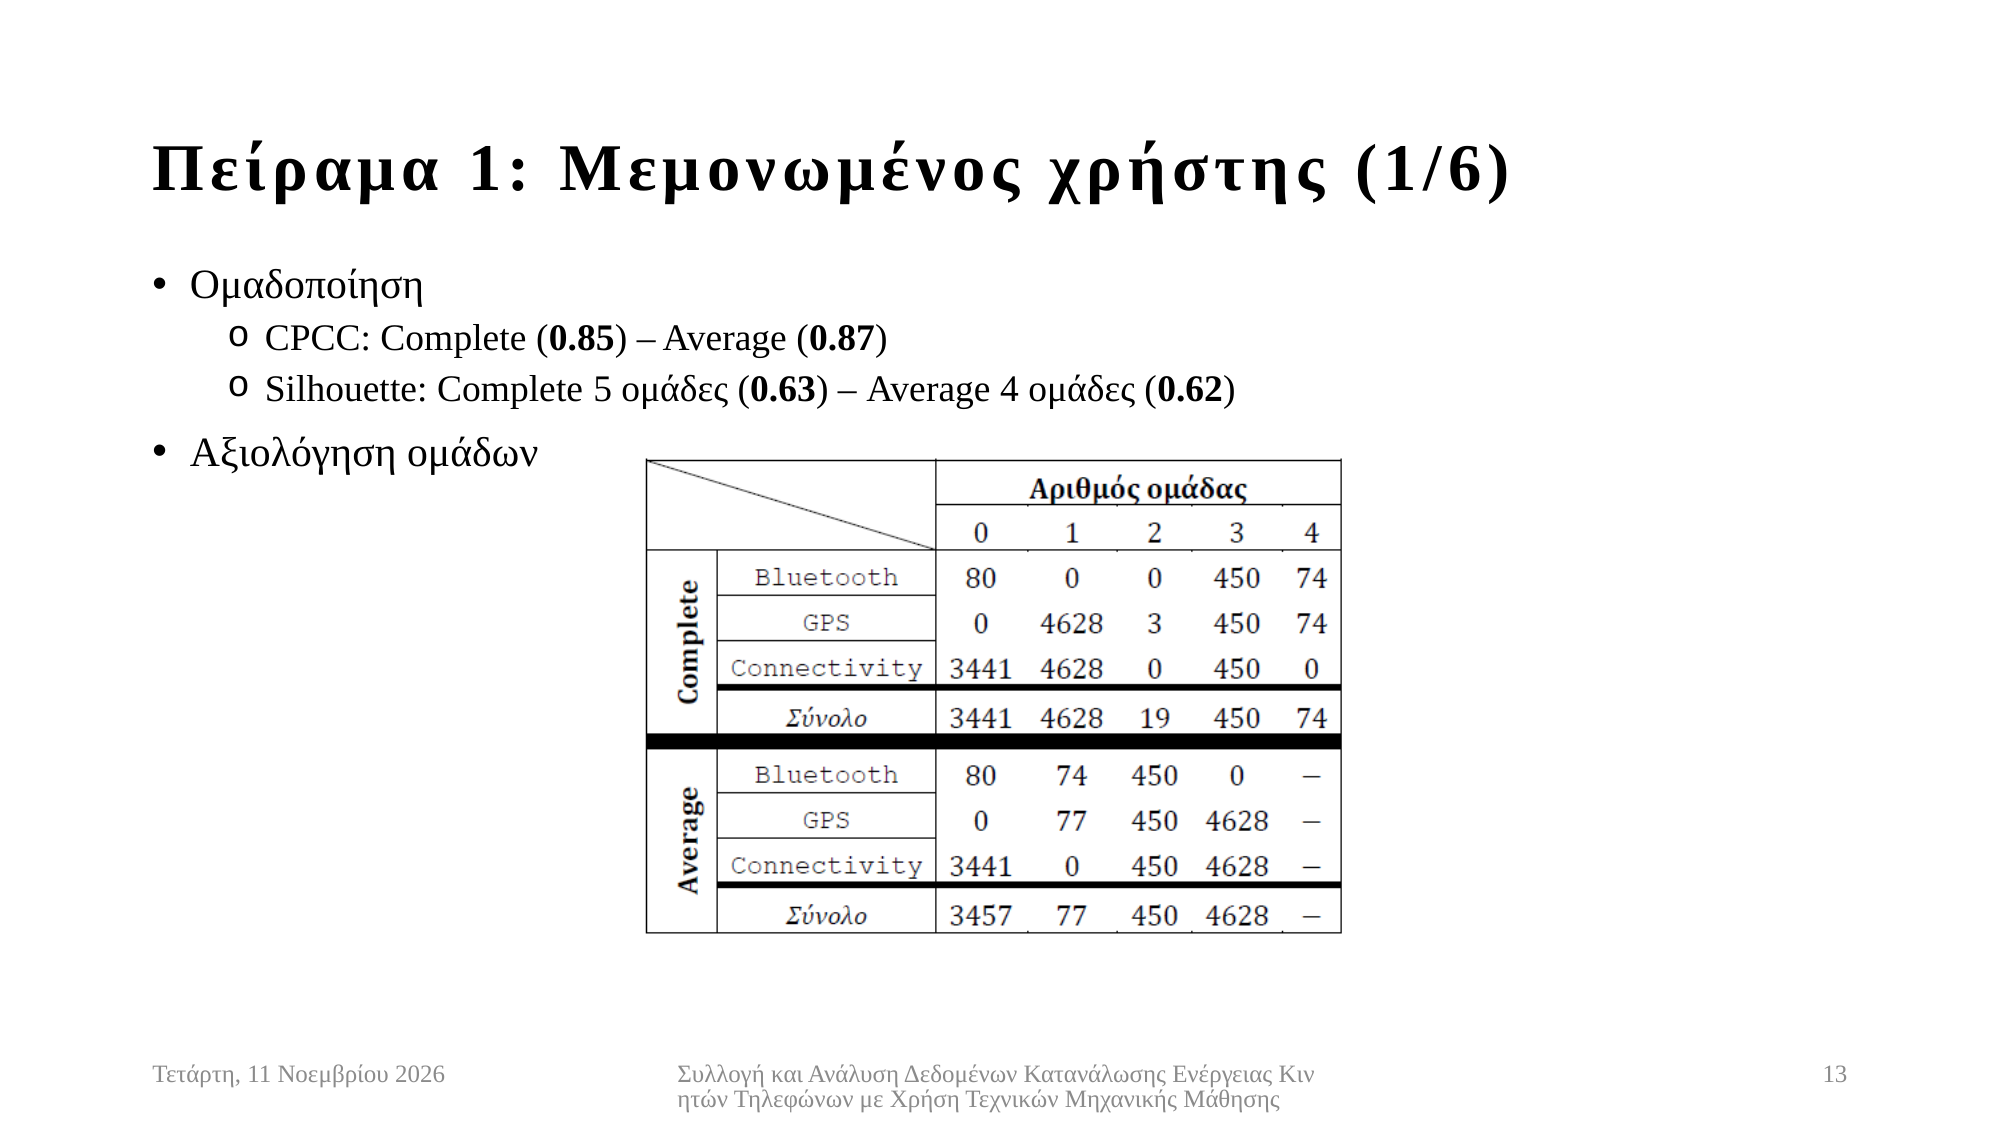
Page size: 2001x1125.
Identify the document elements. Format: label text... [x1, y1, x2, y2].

slide_number Παρασκευή, 30 Οκτωβρίου 2020 [137, 1042, 588, 1103]
slide_number 13 [1412, 1042, 1863, 1103]
list Ομαδοποίηση CPCC: Complete (0.85) – Average (0.87) Silhouette: Complete 5 ομάδες (0.63) – Average 4 ομάδες (0.62) Αξιολόγηση ομάδων [137, 255, 1863, 970]
footer Συλλογή και Ανάλυση Δεδομένων Κατανάλωσης Ενέργειας Κινητών Τηλεφώνων με Χρήση Τεχνικών Μηχανικής Μάθησης [662, 1042, 1338, 1103]
title Πείραμα 1: Μεμονωμένος χρήστης (1/6) [137, 59, 1863, 255]
picture [622, 436, 1366, 951]
